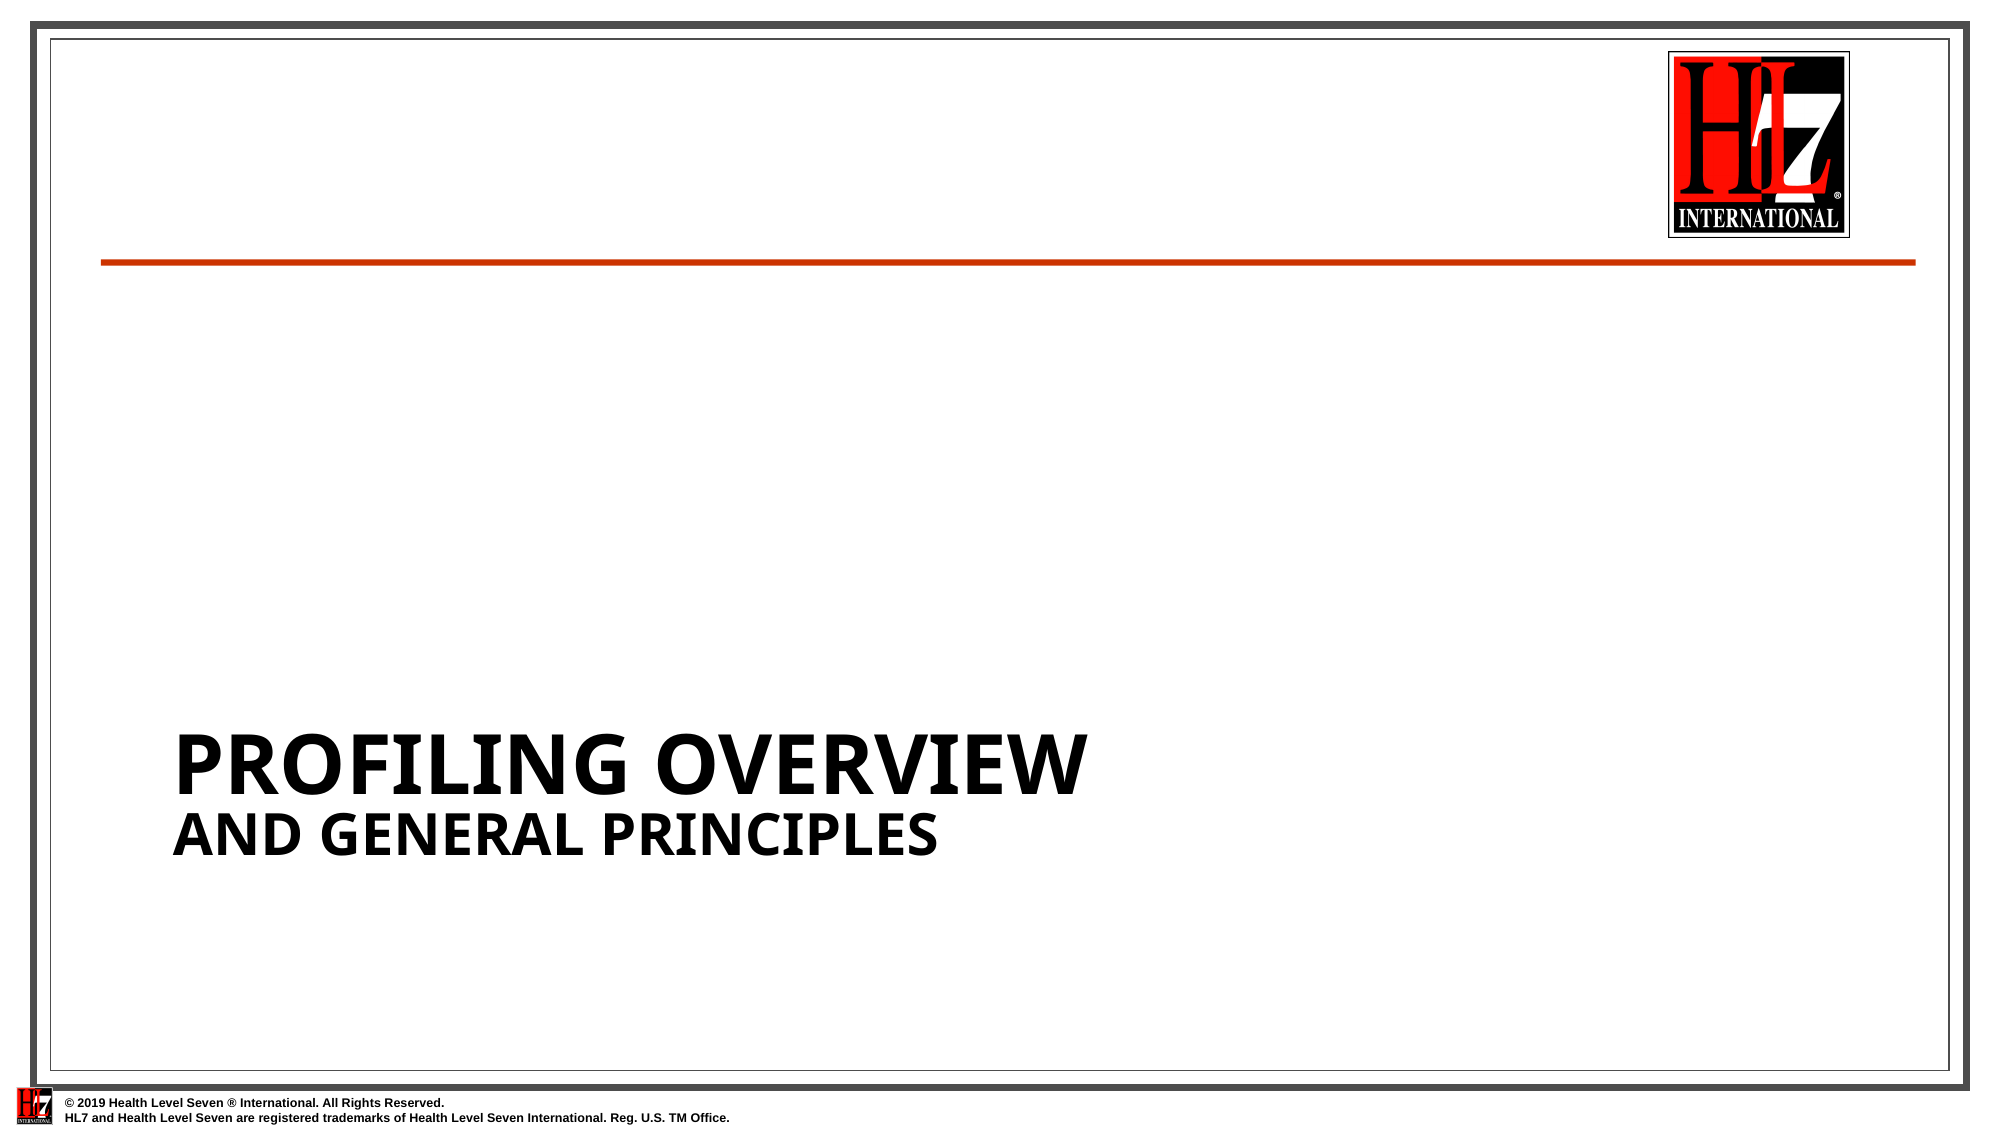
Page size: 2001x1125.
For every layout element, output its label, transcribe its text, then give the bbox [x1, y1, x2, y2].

picture [1668, 51, 1850, 238]
picture [16, 1087, 53, 1125]
title Profiling Overview And General PrinciPlEs [157, 722, 1859, 947]
